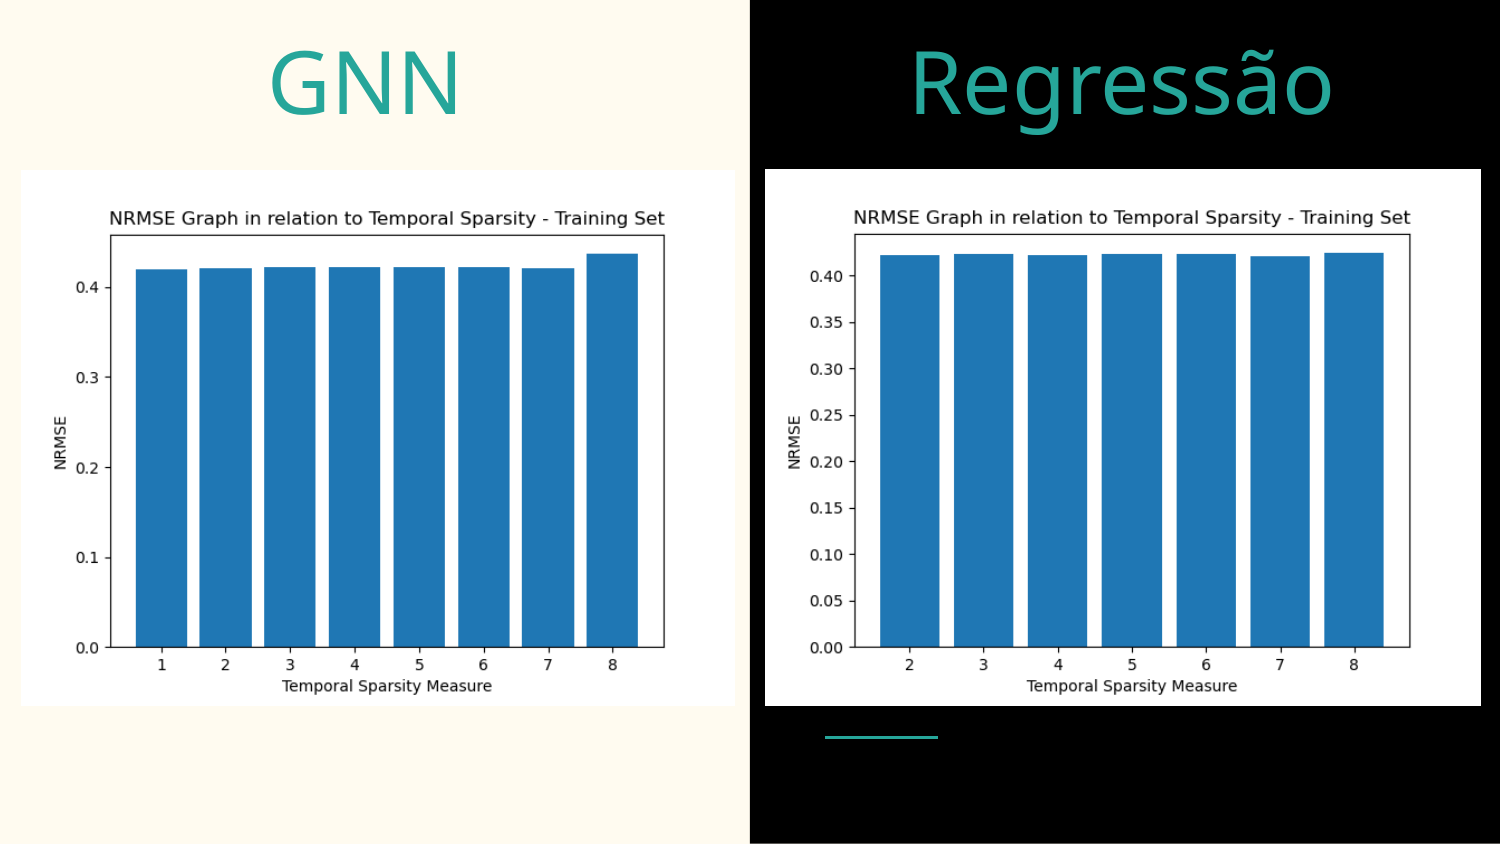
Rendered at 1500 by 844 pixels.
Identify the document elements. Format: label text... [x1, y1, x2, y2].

picture [765, 169, 1481, 706]
picture [20, 170, 735, 706]
title Regressão [790, 25, 1454, 148]
title GNN [34, 25, 698, 148]
